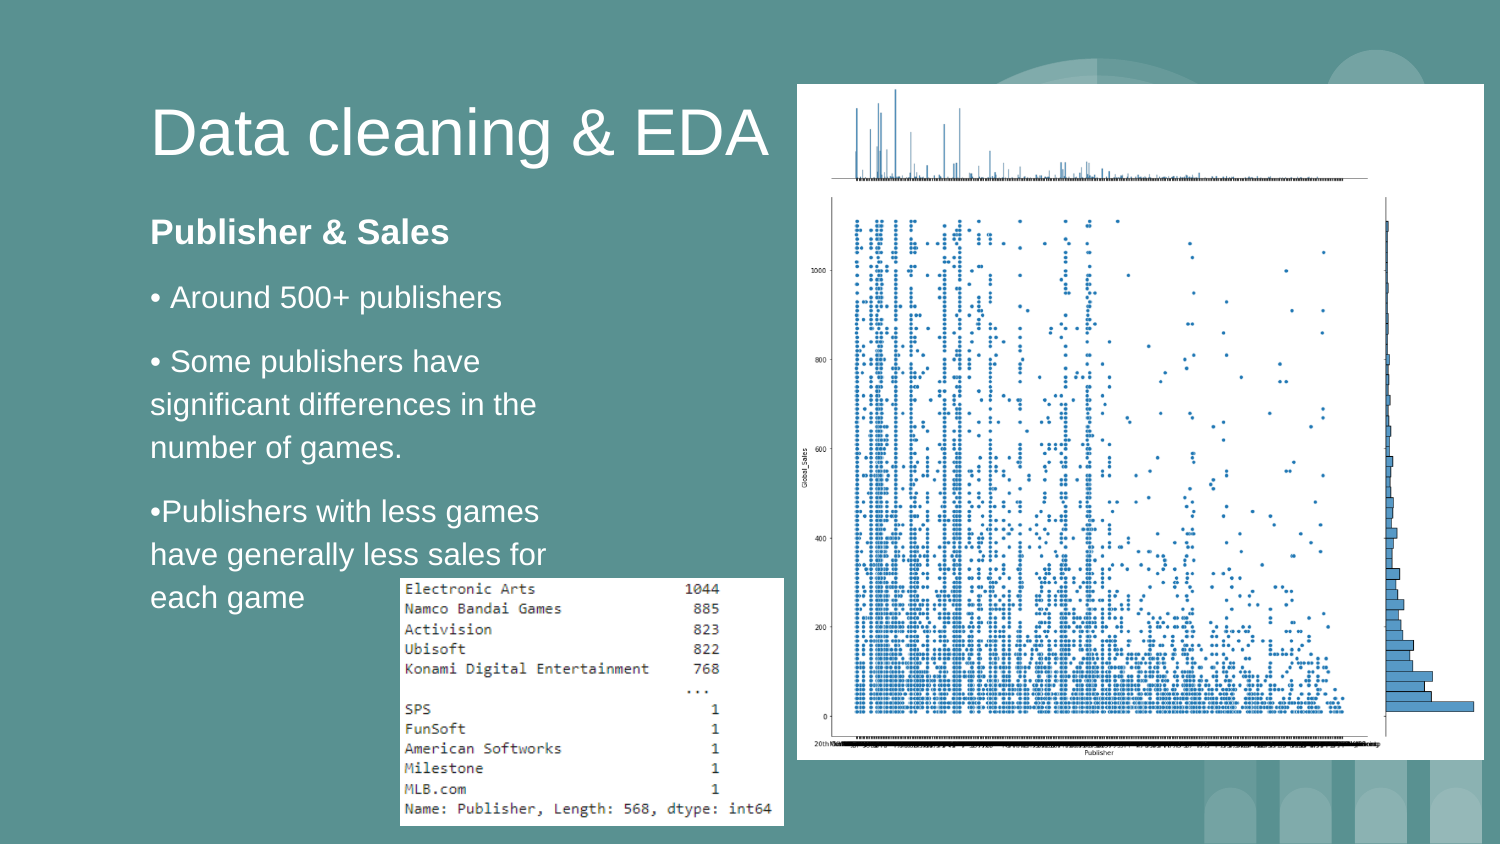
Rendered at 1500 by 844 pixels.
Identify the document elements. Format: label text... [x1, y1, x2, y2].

subtitle Publisher & Sales • Around 500+ publishers • Some publishers have significant differences in the number of games. •Publishers with less games have generally less sales for each game [135, 187, 612, 750]
picture [399, 578, 785, 827]
title Data cleaning & EDA [135, 64, 834, 193]
picture [797, 83, 1485, 760]
